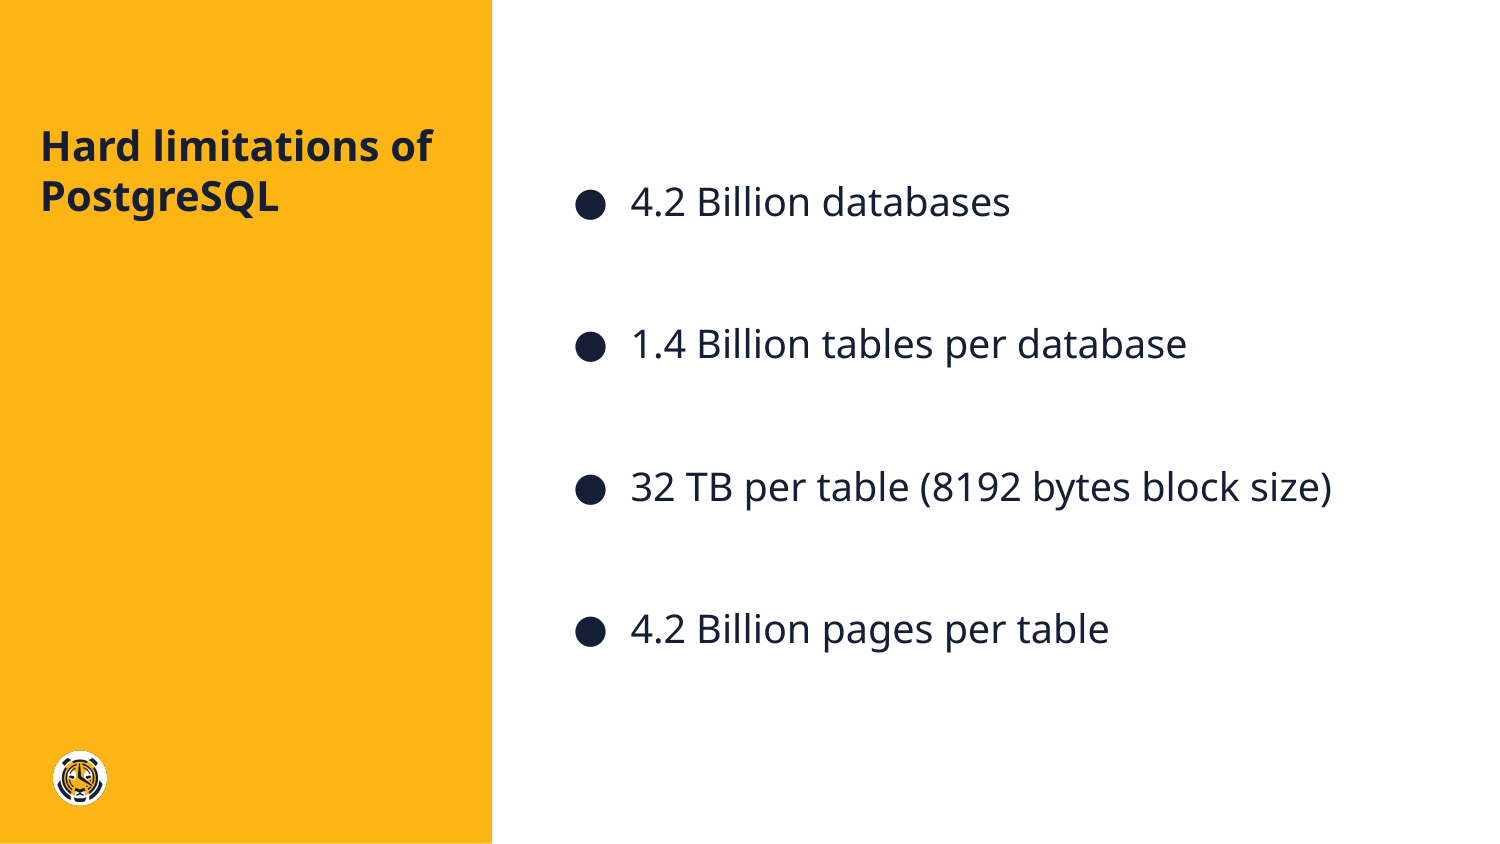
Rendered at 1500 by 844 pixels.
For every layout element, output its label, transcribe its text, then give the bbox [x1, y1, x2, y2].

picture [49, 747, 109, 809]
text_box Hard limitations of PostgreSQL [25, 96, 464, 236]
text_box [0, 0, 493, 844]
text_box 4.2 Billion databases 1.4 Billion tables per database 32 TB per table (8192 bytes block size) 4.2 Billion pages per table [540, 66, 1415, 667]
